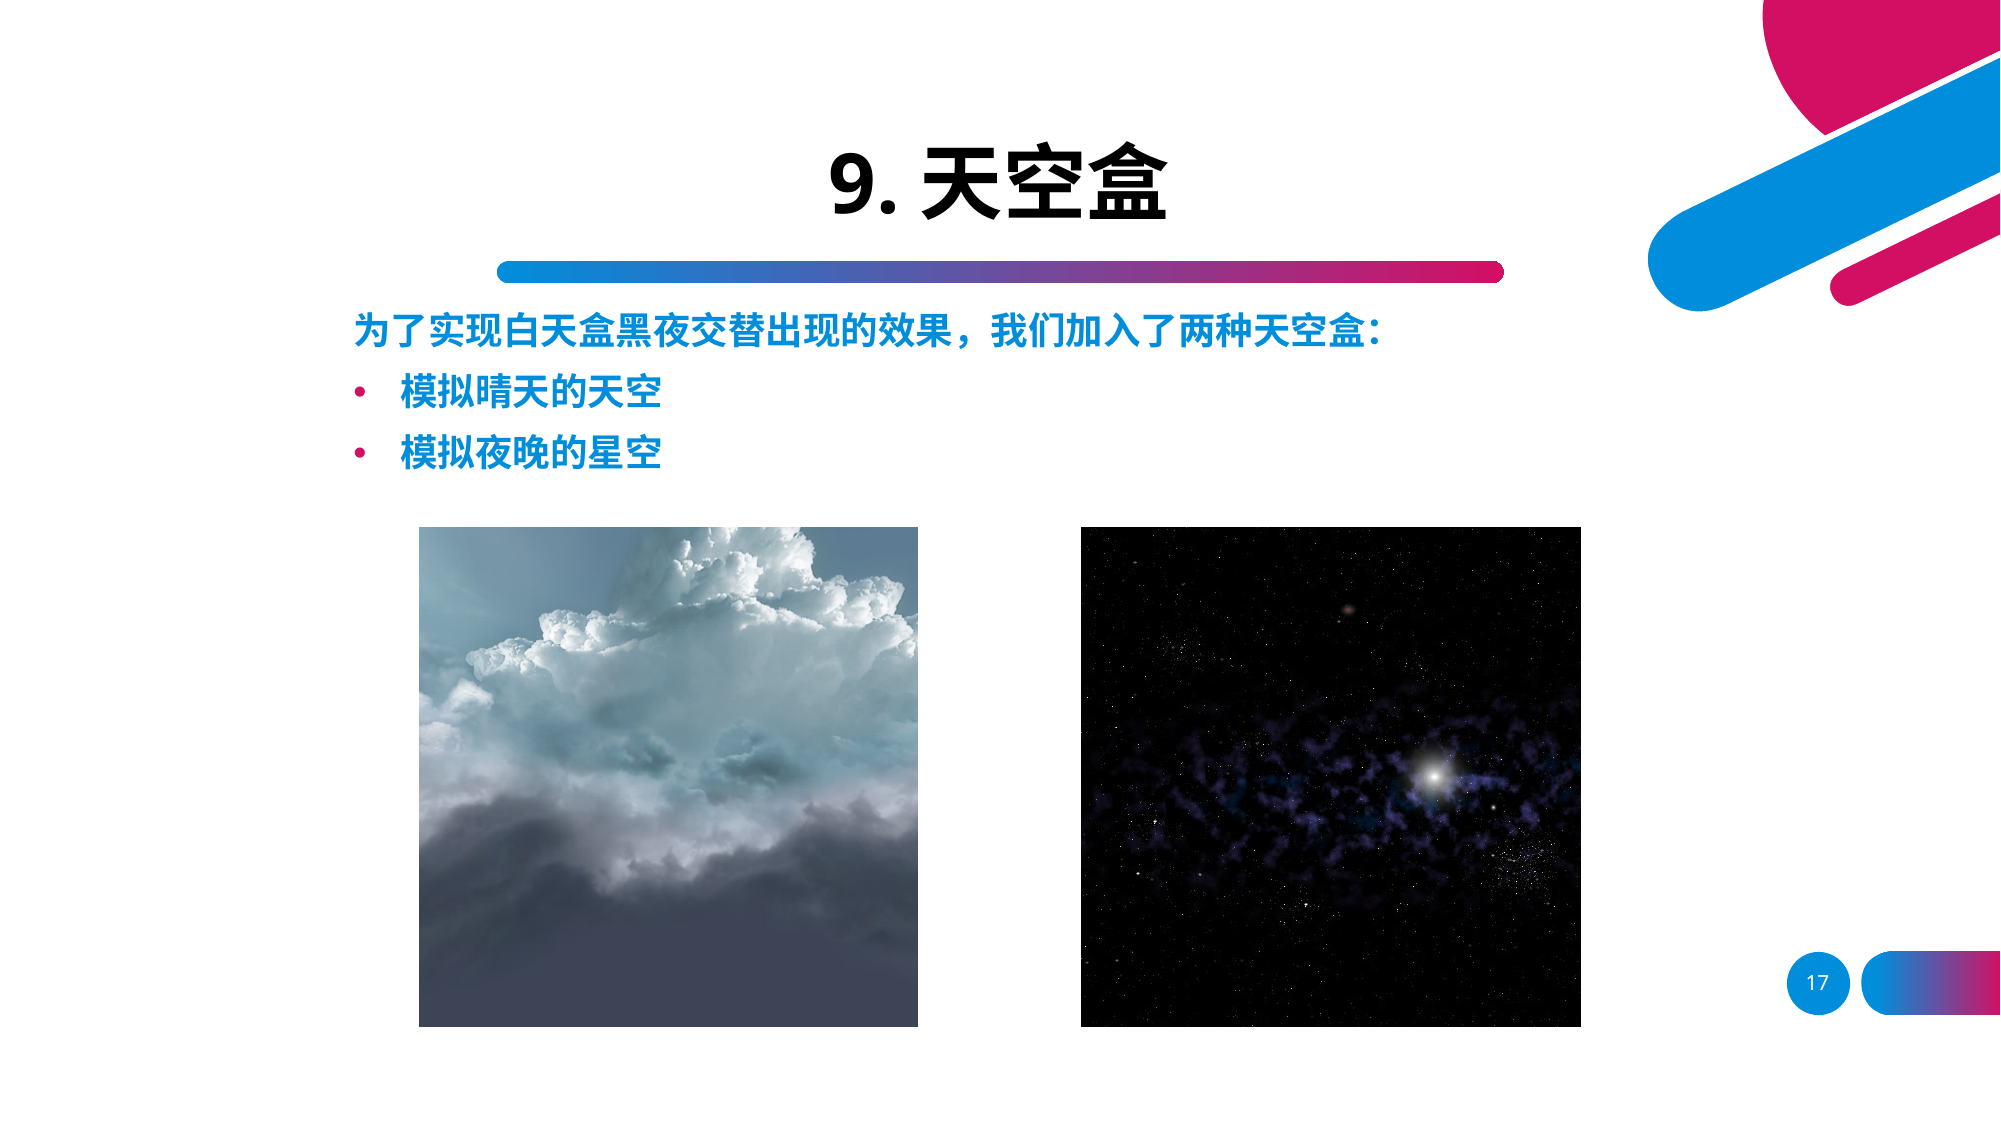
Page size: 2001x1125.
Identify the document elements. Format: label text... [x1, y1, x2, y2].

slide_number 17 [1772, 954, 1863, 1015]
title 9.天空盒 [136, 128, 1862, 240]
picture [1081, 527, 1581, 1027]
picture [419, 527, 918, 1027]
list 为了实现白天盒黑夜交替出现的效果，我们加入了两种天空盒： 模拟晴天的天空 模拟夜晚的星空 [338, 304, 1662, 500]
